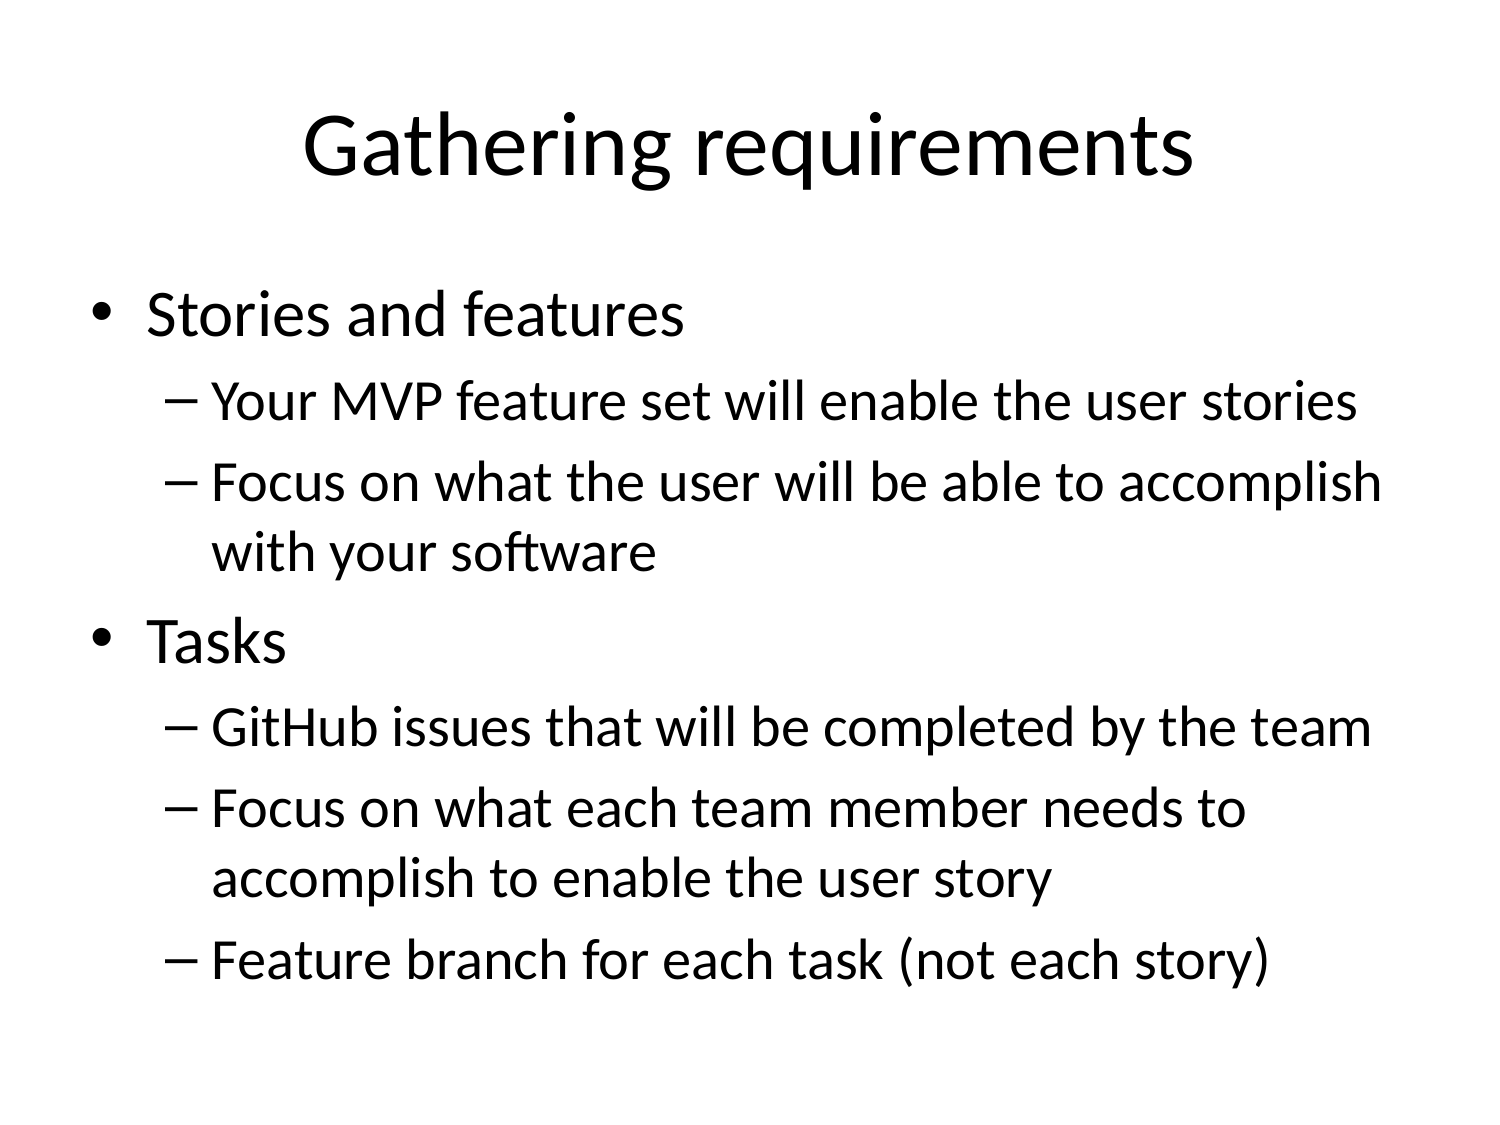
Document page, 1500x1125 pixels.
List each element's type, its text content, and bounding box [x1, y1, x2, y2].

title Gathering requirements [75, 45, 1425, 233]
list Stories and features Your MVP feature set will enable the user stories Focus on what the user will be able to accomplish with your software Tasks GitHub issues that will be completed by the team Focus on what each team member needs to accomplish to enable the user story Feature branch for each task (not each story) [75, 262, 1425, 1082]
